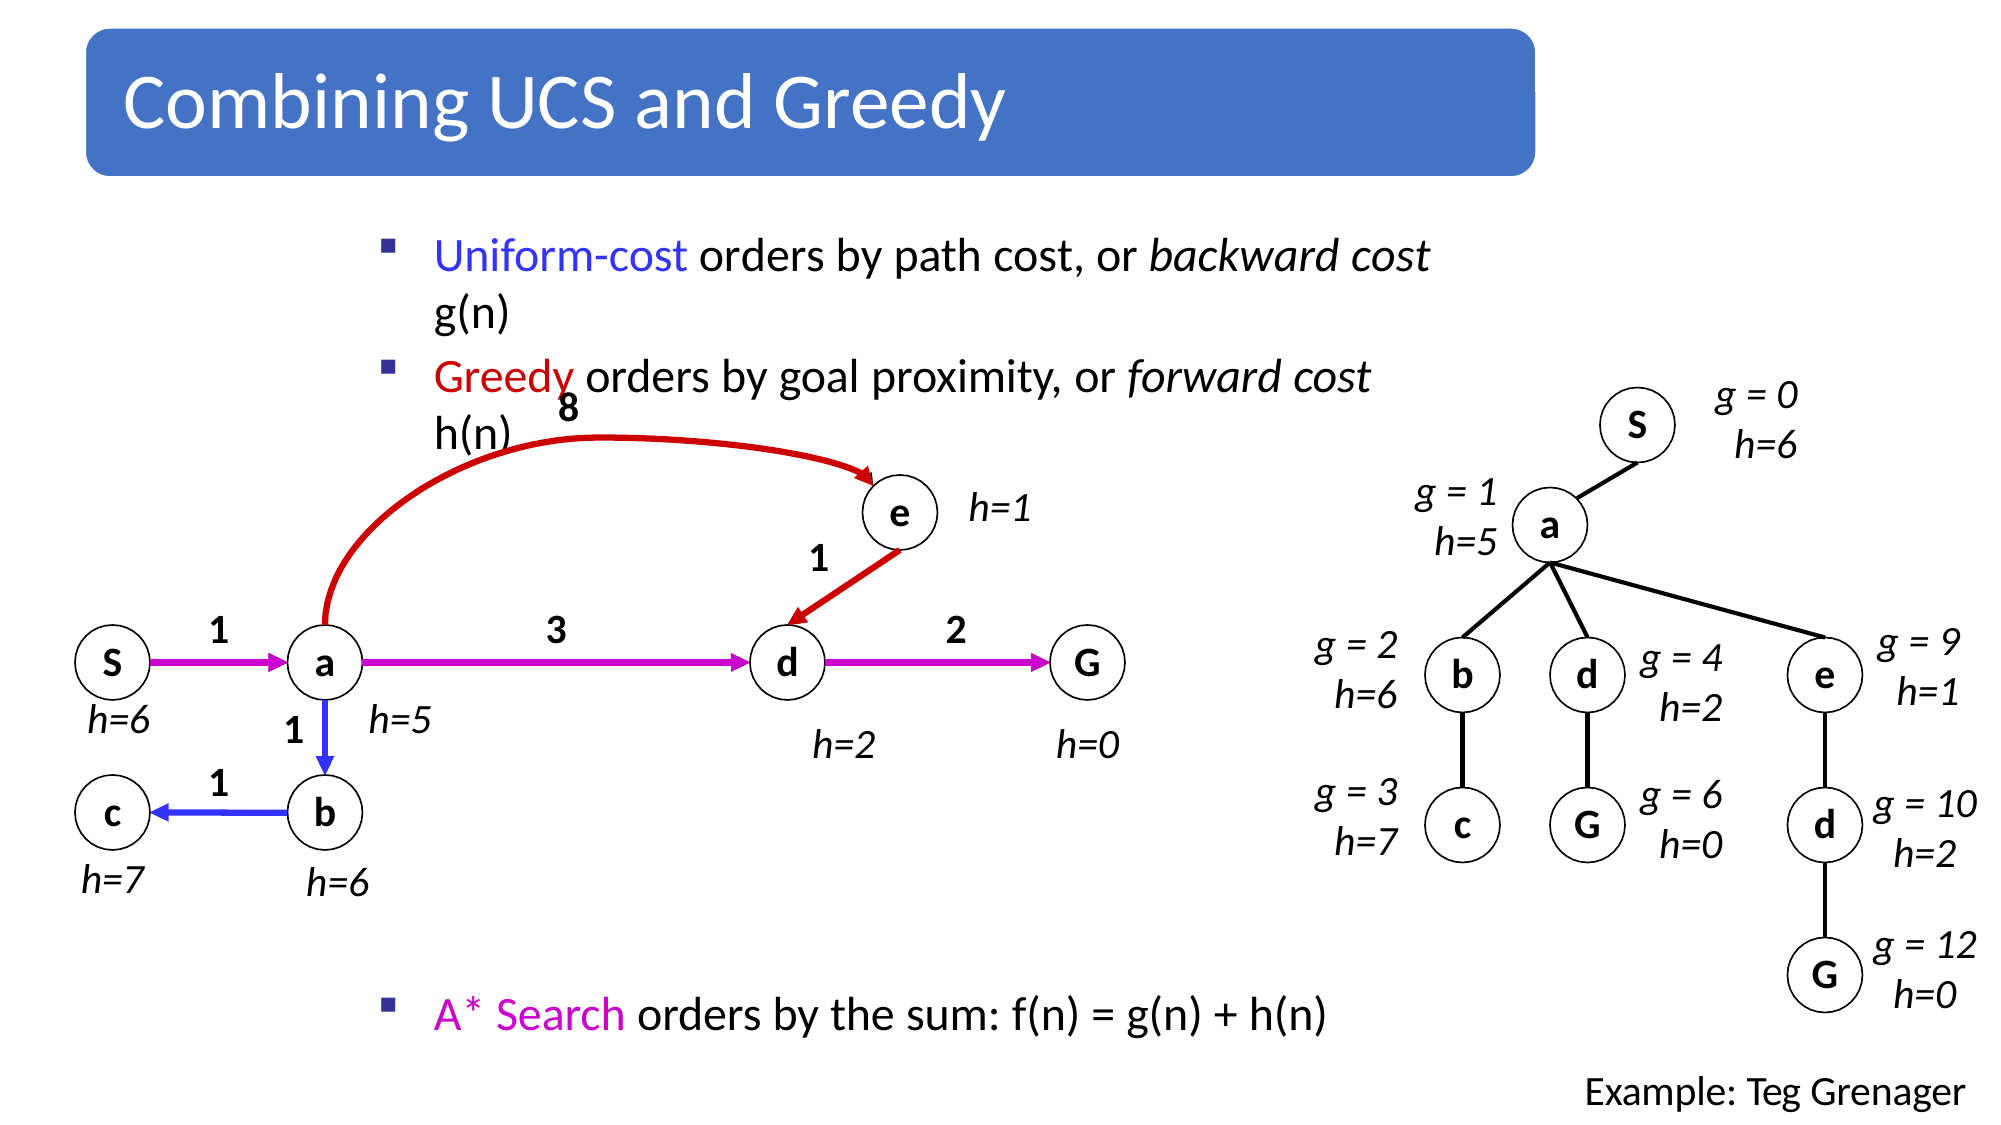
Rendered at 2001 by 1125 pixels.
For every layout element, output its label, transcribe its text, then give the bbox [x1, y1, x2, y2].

text_box [1828, 637, 1863, 713]
text_box A* Search orders by the sum: f(n) = g(n) + h(n) [375, 980, 1336, 1041]
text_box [74, 435, 874, 851]
text_box [1828, 787, 1863, 863]
text_box g = 1 h=5 [1413, 461, 1460, 564]
text_box e [1828, 645, 1838, 698]
text_box [1787, 937, 1863, 1013]
text_box d [1828, 795, 1839, 848]
text_box G [1809, 945, 1841, 998]
text_box [1425, 787, 1460, 863]
text_box S [1625, 395, 1650, 448]
text_box g = 2 h=6 [1313, 615, 1400, 718]
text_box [874, 624, 1126, 851]
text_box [84, 26, 1537, 179]
text_box g = 0 h=6 [1713, 365, 1800, 460]
text_box c [1451, 795, 1460, 848]
text_box g = 12 h=0 [1871, 915, 1979, 1018]
text_box b h=6 [303, 851, 372, 905]
text_box c h=7 [78, 851, 147, 903]
text_box g = 3 h=7 [1313, 761, 1400, 864]
text_box b [1449, 645, 1460, 698]
text_box g = 9 h=1 [1875, 611, 1962, 714]
text_box Uniform-cost orders by path cost, or backward cost g(n) Greedy orders by goal proximity, or forward cost h(n) [375, 215, 1537, 460]
text_box Example: Teg Grenager [1582, 1062, 1975, 1115]
text_box [1599, 387, 1675, 460]
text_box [149, 434, 1050, 822]
text_box 8 [556, 377, 582, 430]
text_box [1425, 637, 1460, 713]
text_box g = 10 h=2 [1871, 774, 1979, 877]
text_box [1460, 460, 1828, 938]
